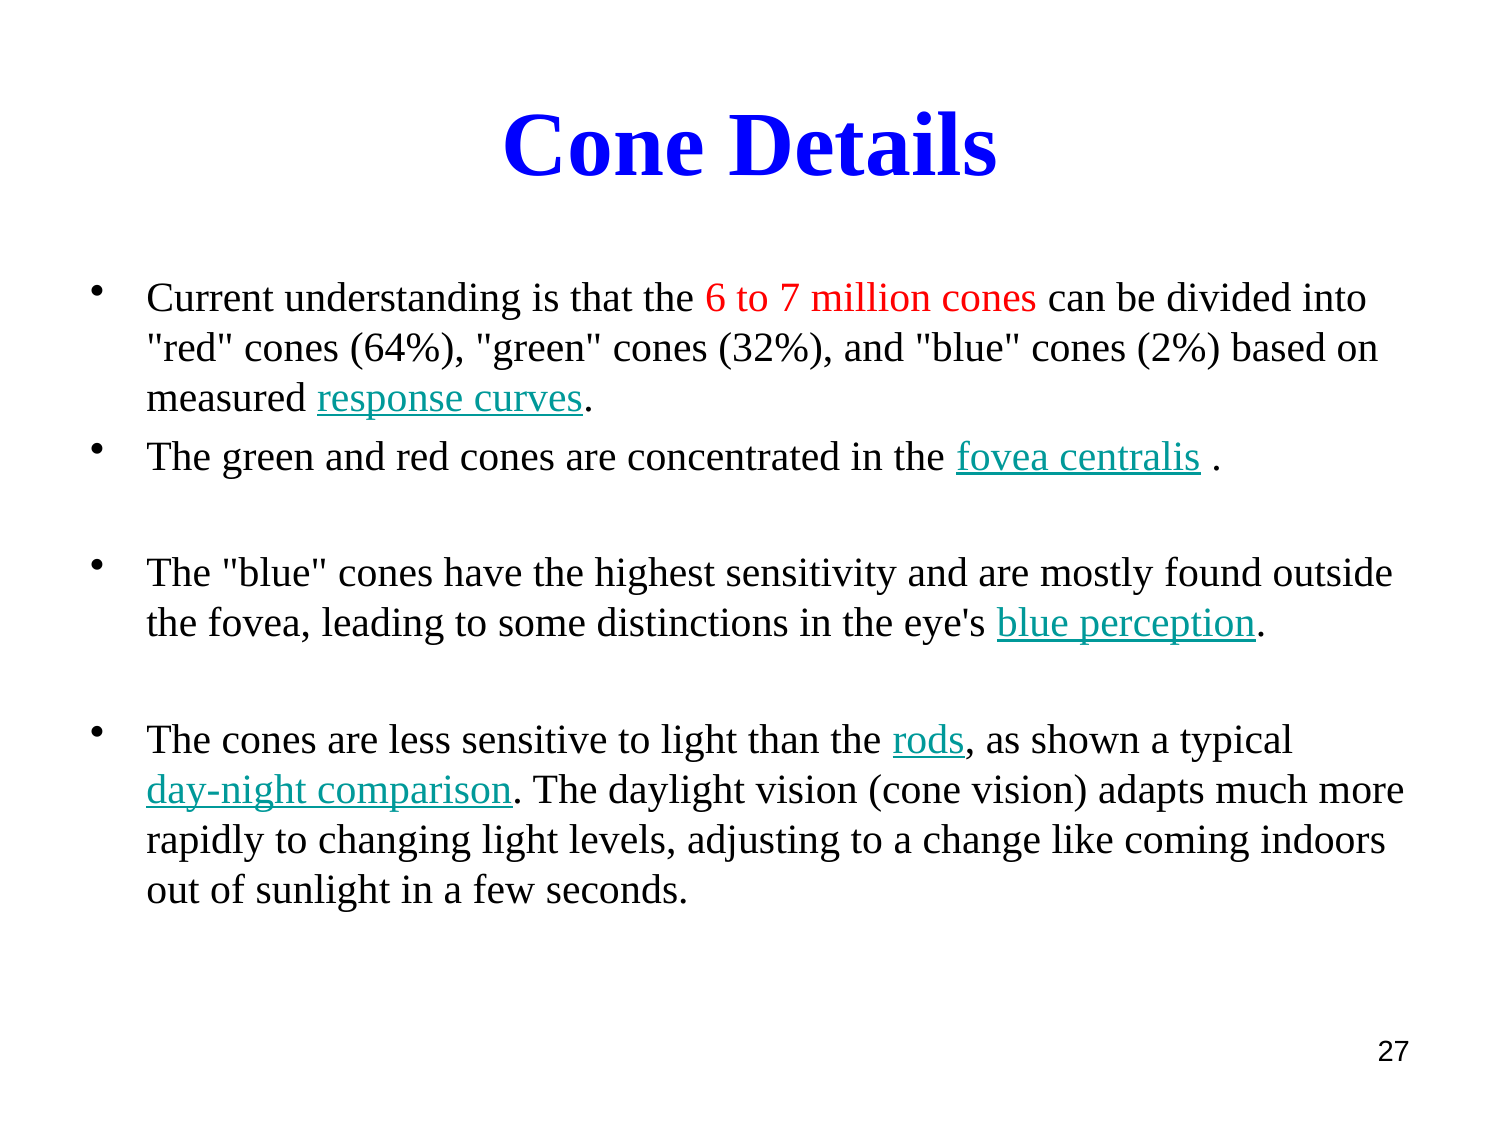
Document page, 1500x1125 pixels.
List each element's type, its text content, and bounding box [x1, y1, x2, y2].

list Current understanding is that the 6 to 7 million cones can be divided into "red" cones (64%), "green" cones (32%), and "blue" cones (2%) based on measured response curves. The green and red cones are concentrated in the fovea centralis . The "blue" cones have the highest sensitivity and are mostly found outside the fovea, leading to some distinctions in the eye's blue perception. The cones are less sensitive to light than the rods, as shown a typical day-night comparison. The daylight vision (cone vision) adapts much more rapidly to changing light levels, adjusting to a change like coming indoors out of sunlight in a few seconds. [75, 262, 1425, 1005]
slide_number 27 [1074, 1024, 1426, 1103]
title Cone Details [75, 45, 1425, 233]
